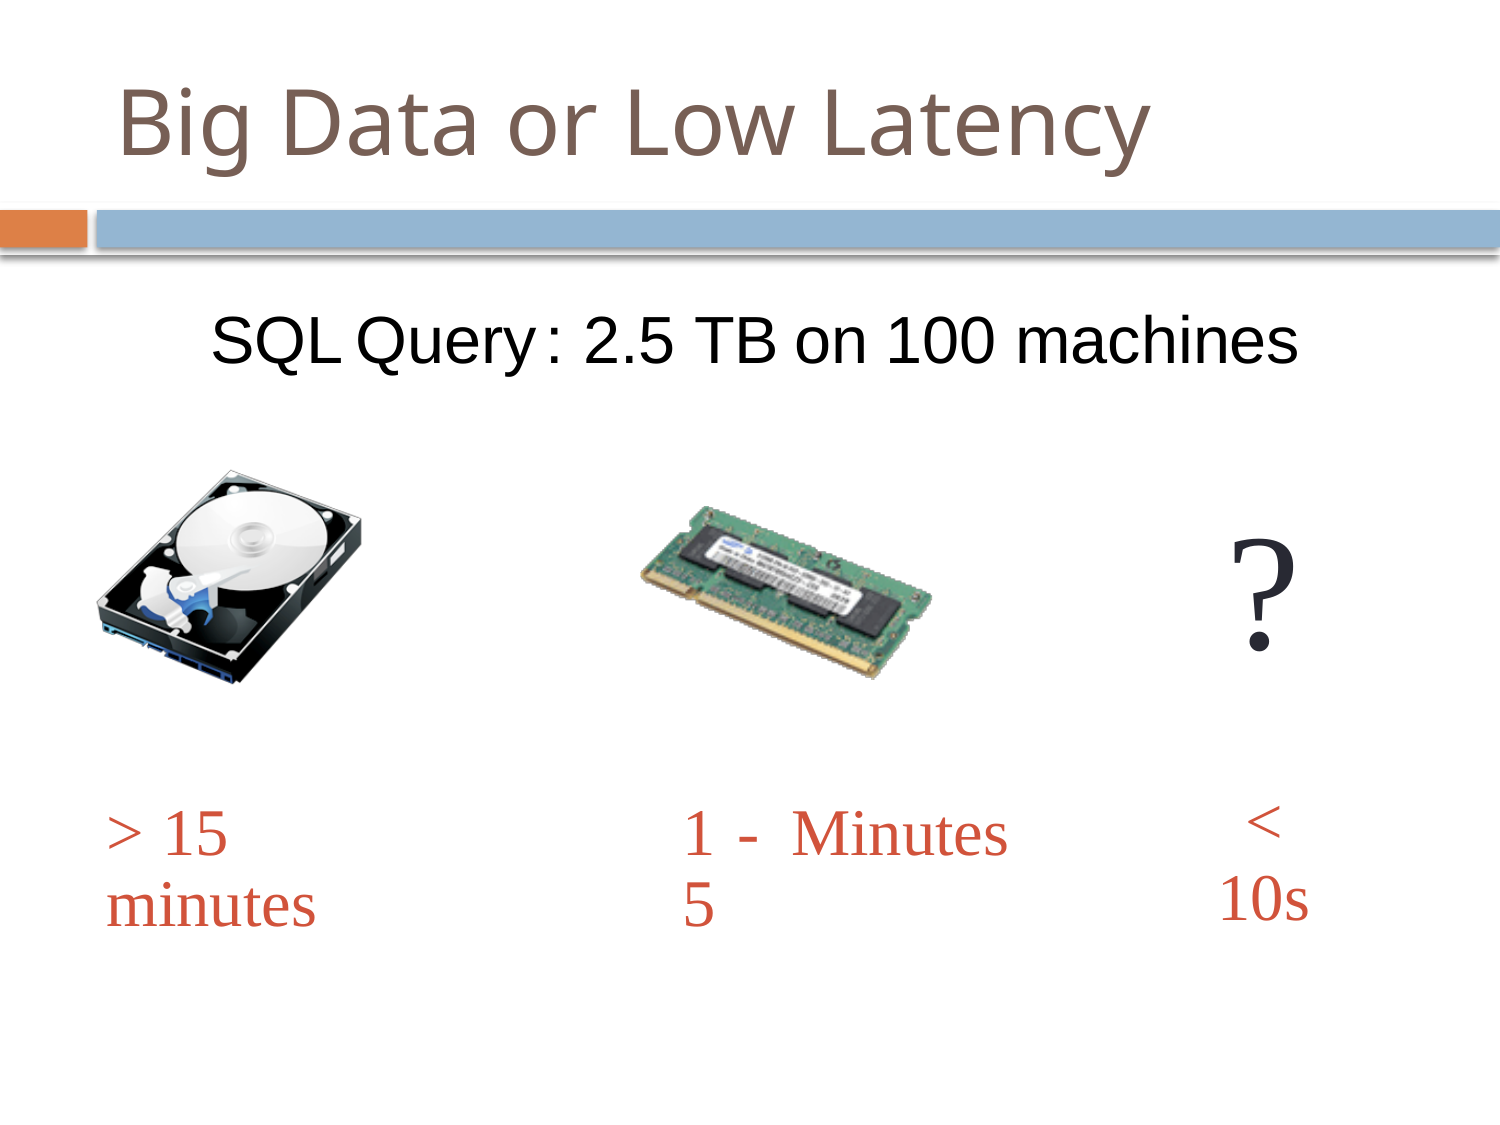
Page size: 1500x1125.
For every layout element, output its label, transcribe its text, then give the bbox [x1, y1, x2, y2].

text_box Minutes [789, 798, 1014, 870]
text_box : [543, 306, 577, 378]
text_box > 15 minutes [104, 798, 440, 870]
text_box machines [1013, 306, 1322, 378]
text_box [640, 506, 933, 680]
text_box on [792, 306, 880, 378]
text_box [89, 437, 369, 717]
title Big Data or Low Latency [100, 37, 1438, 200]
text_box 1 - 5 [680, 798, 789, 870]
text_box ? < 10s [1203, 510, 1338, 870]
text_box 2.5 [580, 306, 688, 378]
text_box 100 [883, 306, 1009, 378]
text_box Query [353, 306, 540, 378]
text_box TB [692, 306, 788, 378]
text_box SQL [207, 306, 350, 378]
